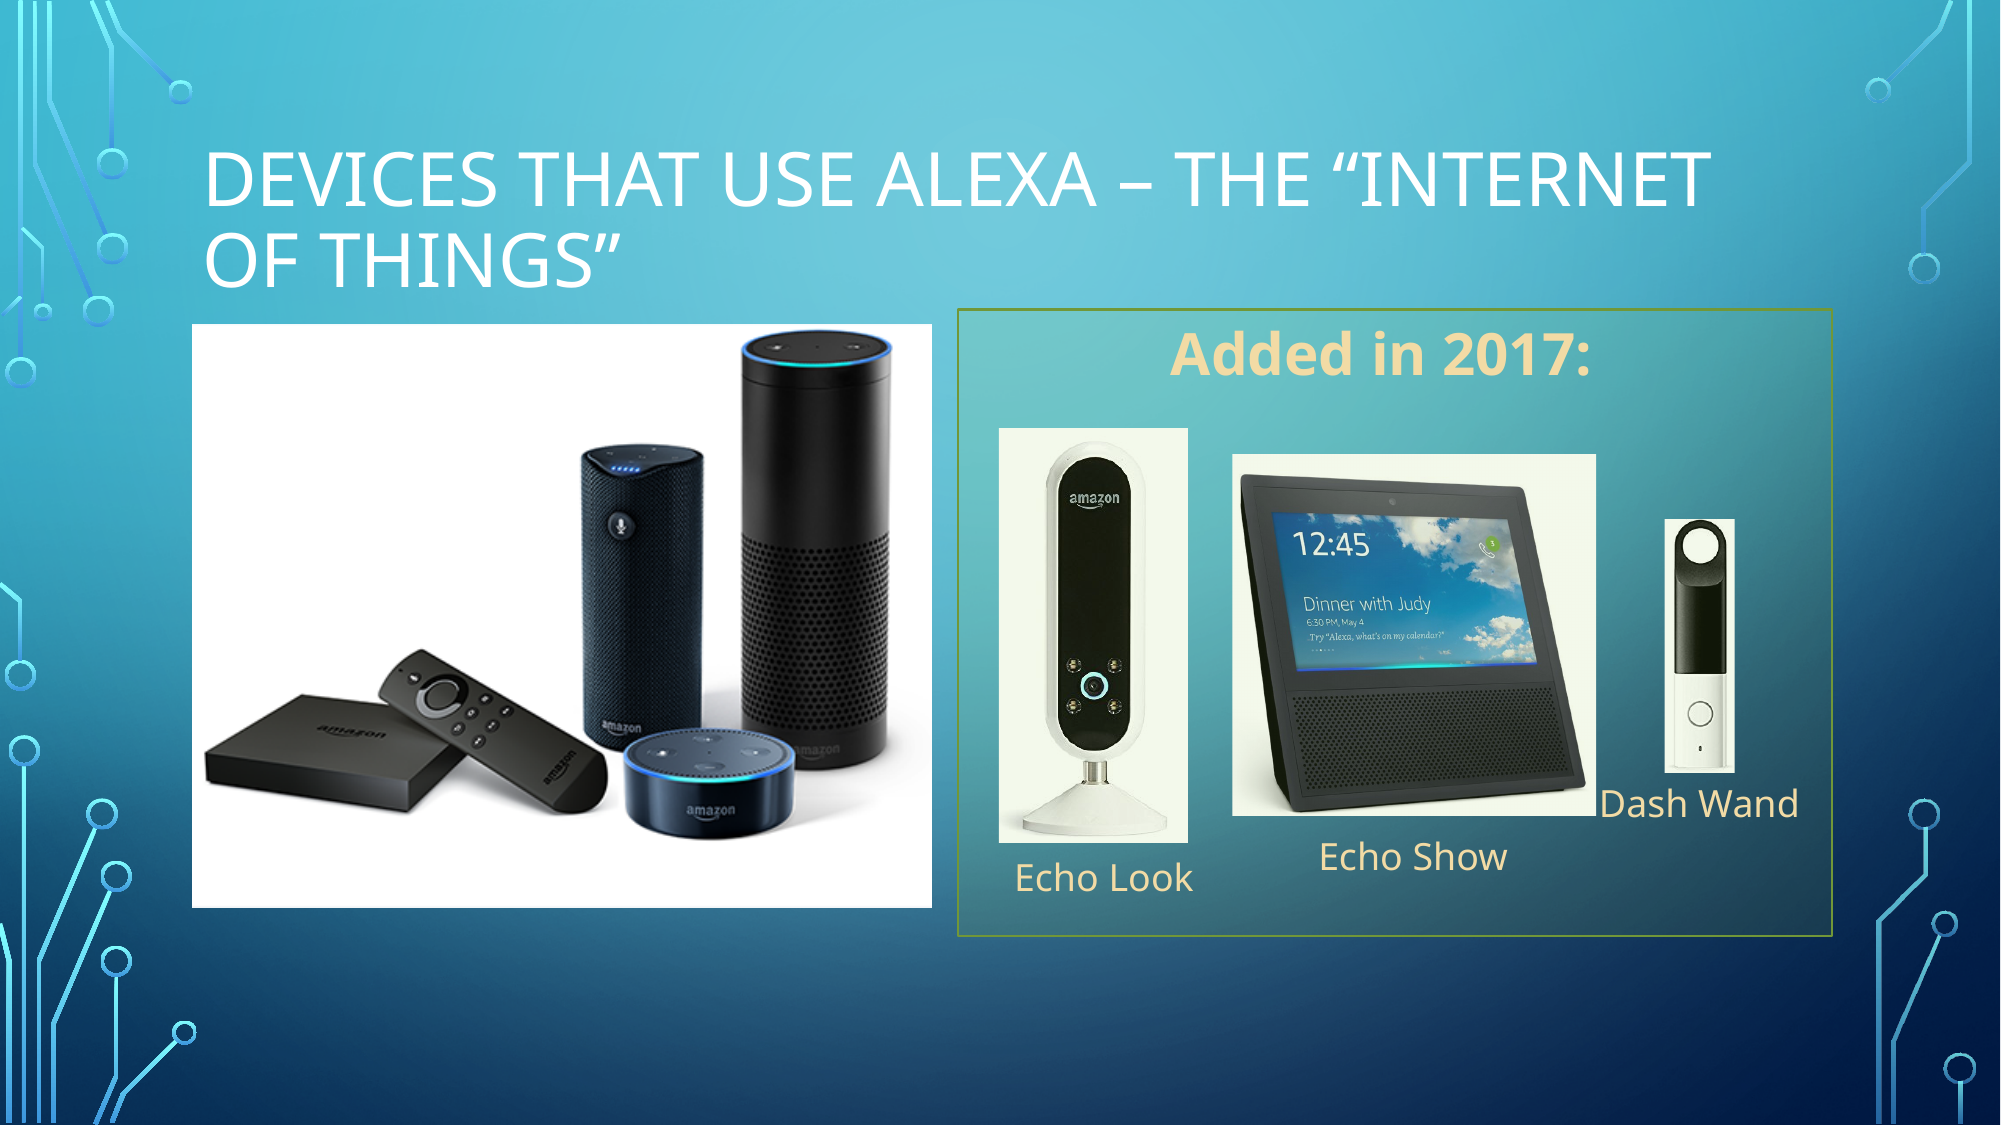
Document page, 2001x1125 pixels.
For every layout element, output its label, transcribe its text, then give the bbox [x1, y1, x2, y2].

picture [1232, 454, 1597, 817]
text_box [957, 308, 1833, 937]
title Devices that use alexa – the “Internet of Things” [187, 101, 1813, 344]
picture [192, 324, 933, 908]
picture [1664, 519, 1735, 773]
picture [998, 427, 1189, 843]
